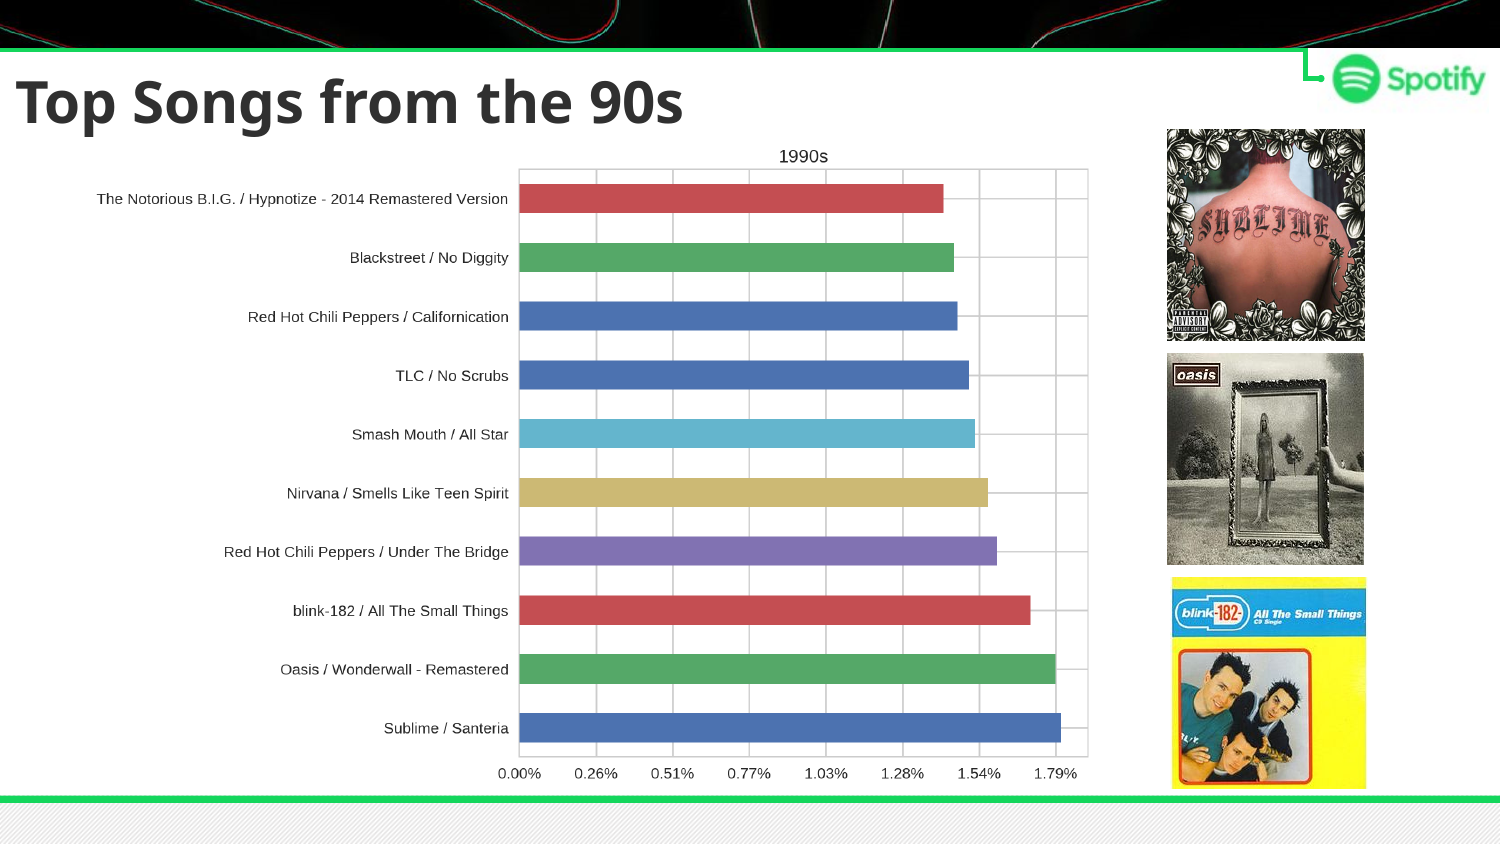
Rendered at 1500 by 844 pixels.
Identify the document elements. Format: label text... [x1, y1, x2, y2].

picture [1167, 129, 1365, 342]
picture [0, 795, 1500, 844]
picture [0, 0, 1500, 114]
title Top Songs from the 90s [0, 58, 1170, 142]
picture [88, 141, 1096, 789]
picture [1170, 576, 1368, 789]
picture [1166, 353, 1364, 565]
